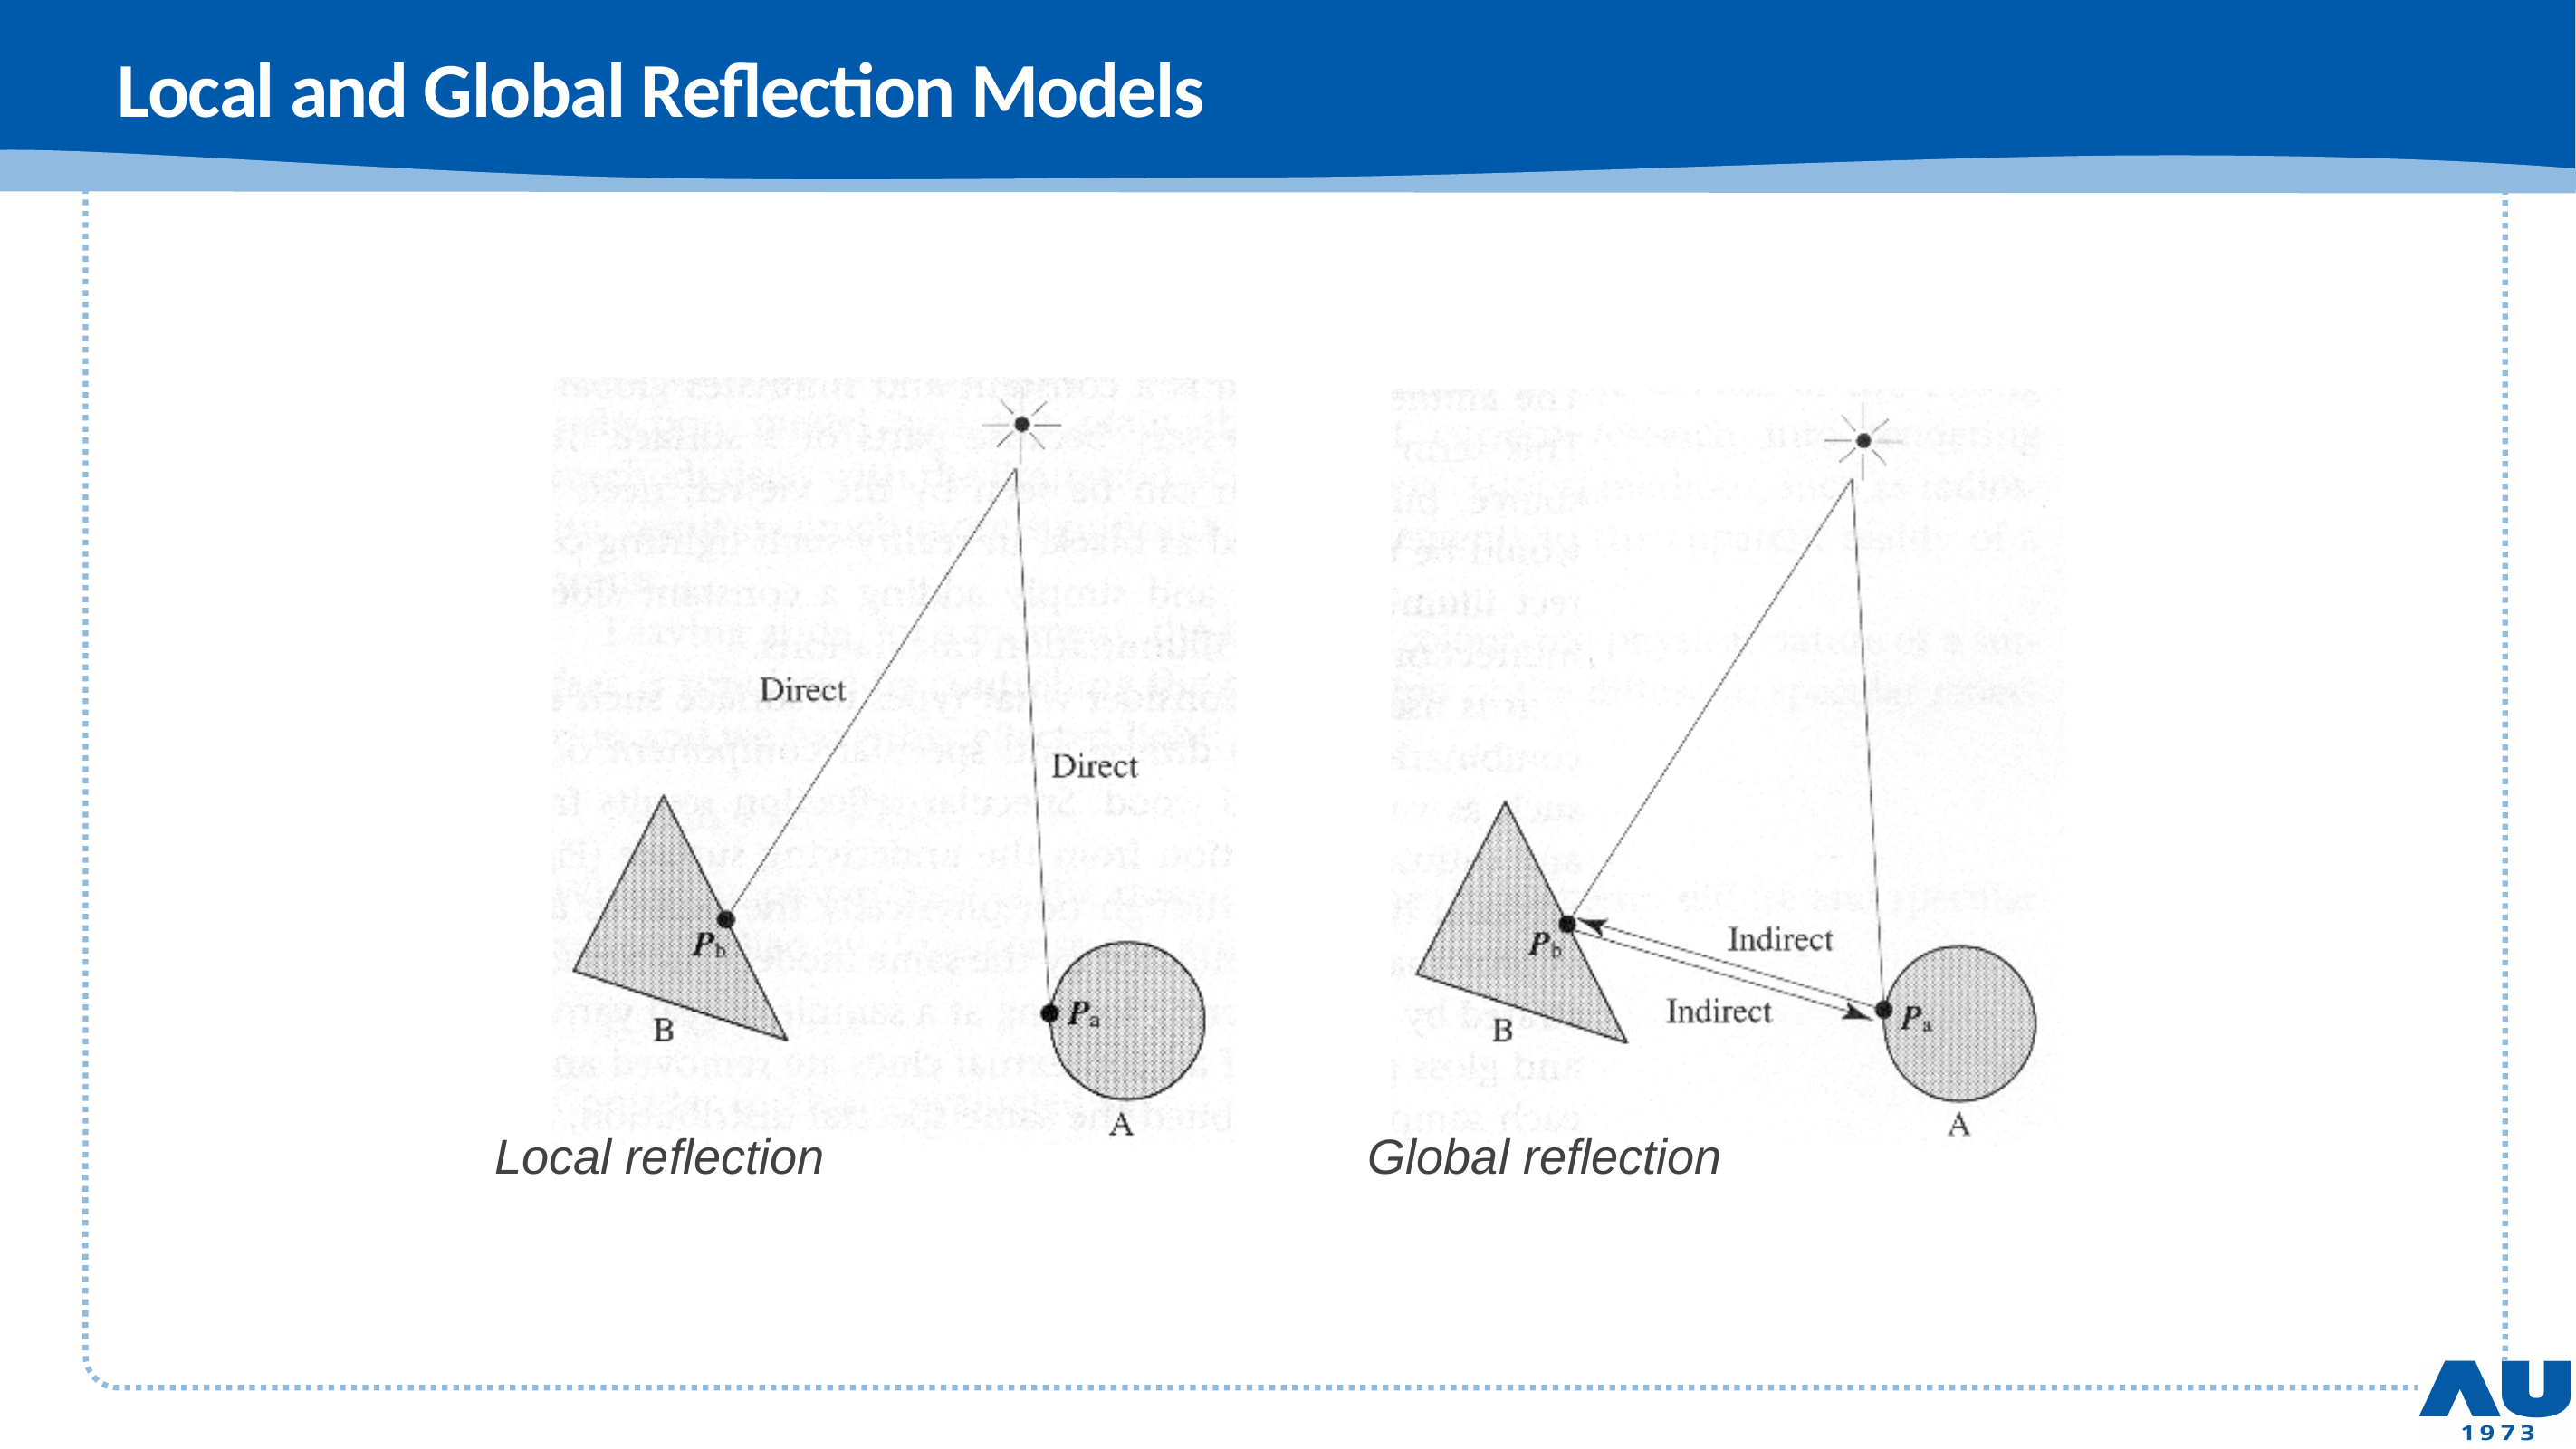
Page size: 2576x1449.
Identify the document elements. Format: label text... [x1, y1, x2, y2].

picture [551, 376, 1237, 1146]
picture [2418, 1360, 2571, 1441]
title Local and Global Reflection Models [103, 18, 2486, 169]
text_box Global reflection [1360, 1118, 1731, 1192]
picture [1391, 389, 2066, 1147]
text_box Local reflection [486, 1118, 833, 1192]
